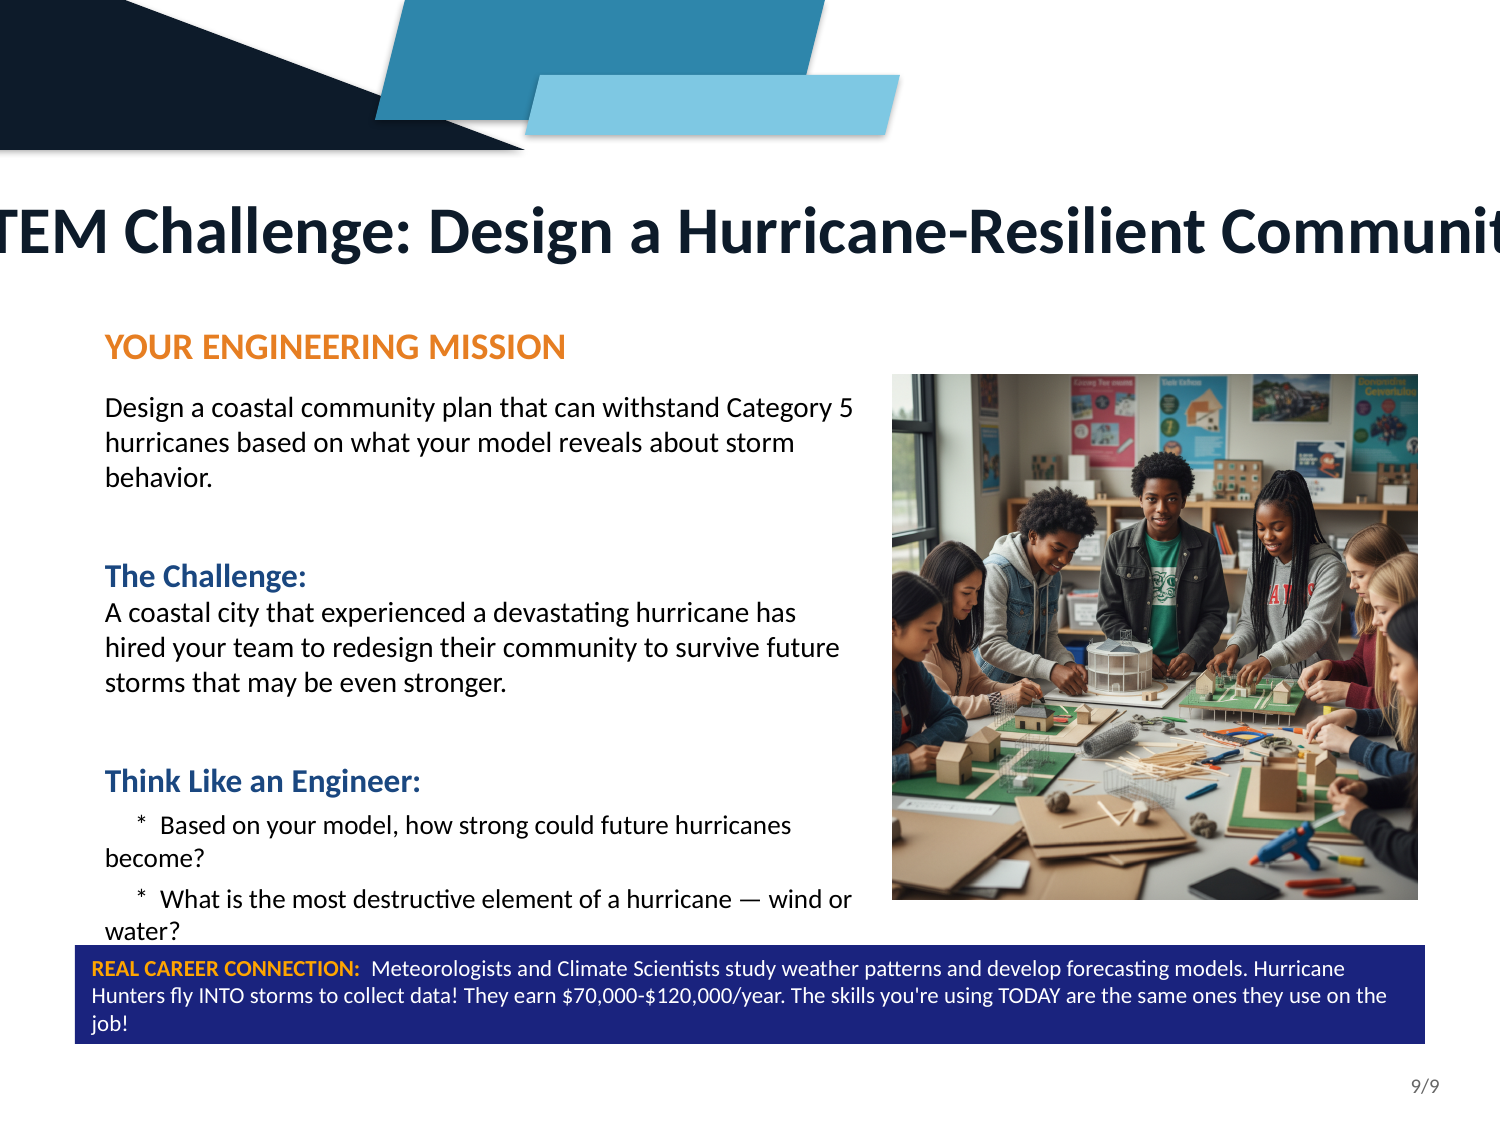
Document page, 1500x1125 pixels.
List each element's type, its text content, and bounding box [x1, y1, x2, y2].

text_box [524, 74, 901, 136]
text_box [374, 0, 826, 121]
text_box 9/9 [1395, 1065, 1455, 1105]
picture [892, 374, 1418, 901]
text_box REAL CAREER CONNECTION: Meteorologists and Climate Scientists study weather patterns and develop forecasting models. Hurricane Hunters fly INTO storms to collect data! They earn $70,000-$120,000/year. The skills you're using TODAY are the same ones they use on the job! [74, 945, 1425, 1044]
text_box [0, 0, 526, 151]
text_box YOUR ENGINEERING MISSION Design a coastal community plan that can withstand Category 5 hurricanes based on what your model reveals about storm behavior. The Challenge: A coastal city that experienced a devastating hurricane has hired your team to redesign their community to survive future storms that may be even stronger. Think Like an Engineer: * Based on your model, how strong could future hurricanes become? * What is the most destructive element of a hurricane — wind or water? * How can building design reduce hurricane damage? [89, 314, 870, 945]
text_box STEM Challenge: Design a Hurricane-Resilient Community [0, 179, 1500, 275]
